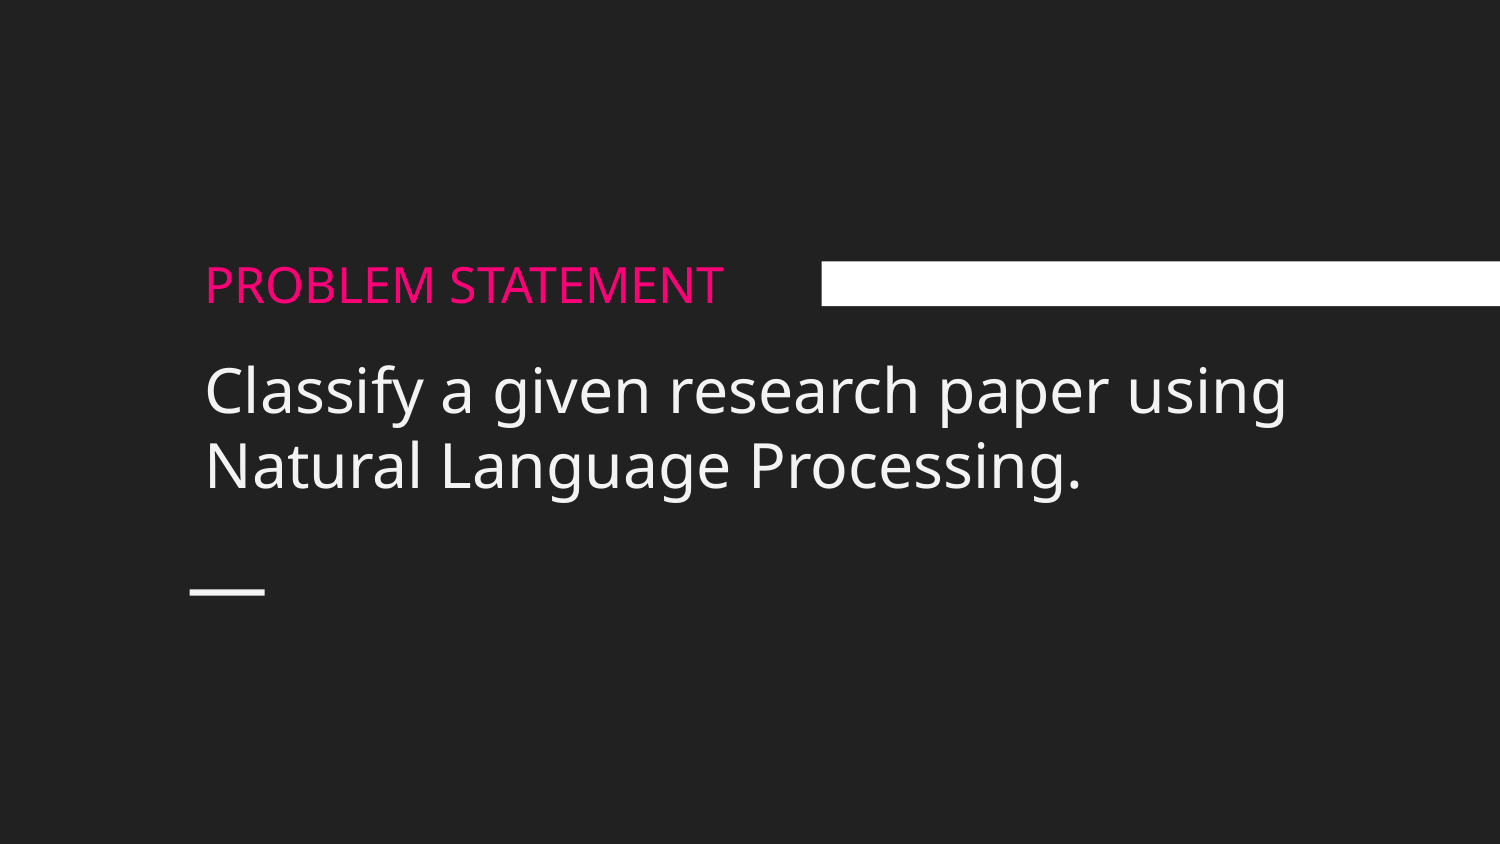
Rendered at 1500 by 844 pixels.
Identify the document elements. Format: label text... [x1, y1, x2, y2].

text_box Classify a given research paper using Natural Language Processing. [189, 335, 1357, 747]
text_box [189, 589, 265, 596]
text_box PROBLEM STATEMENT [189, 261, 821, 307]
text_box [821, 261, 1500, 307]
